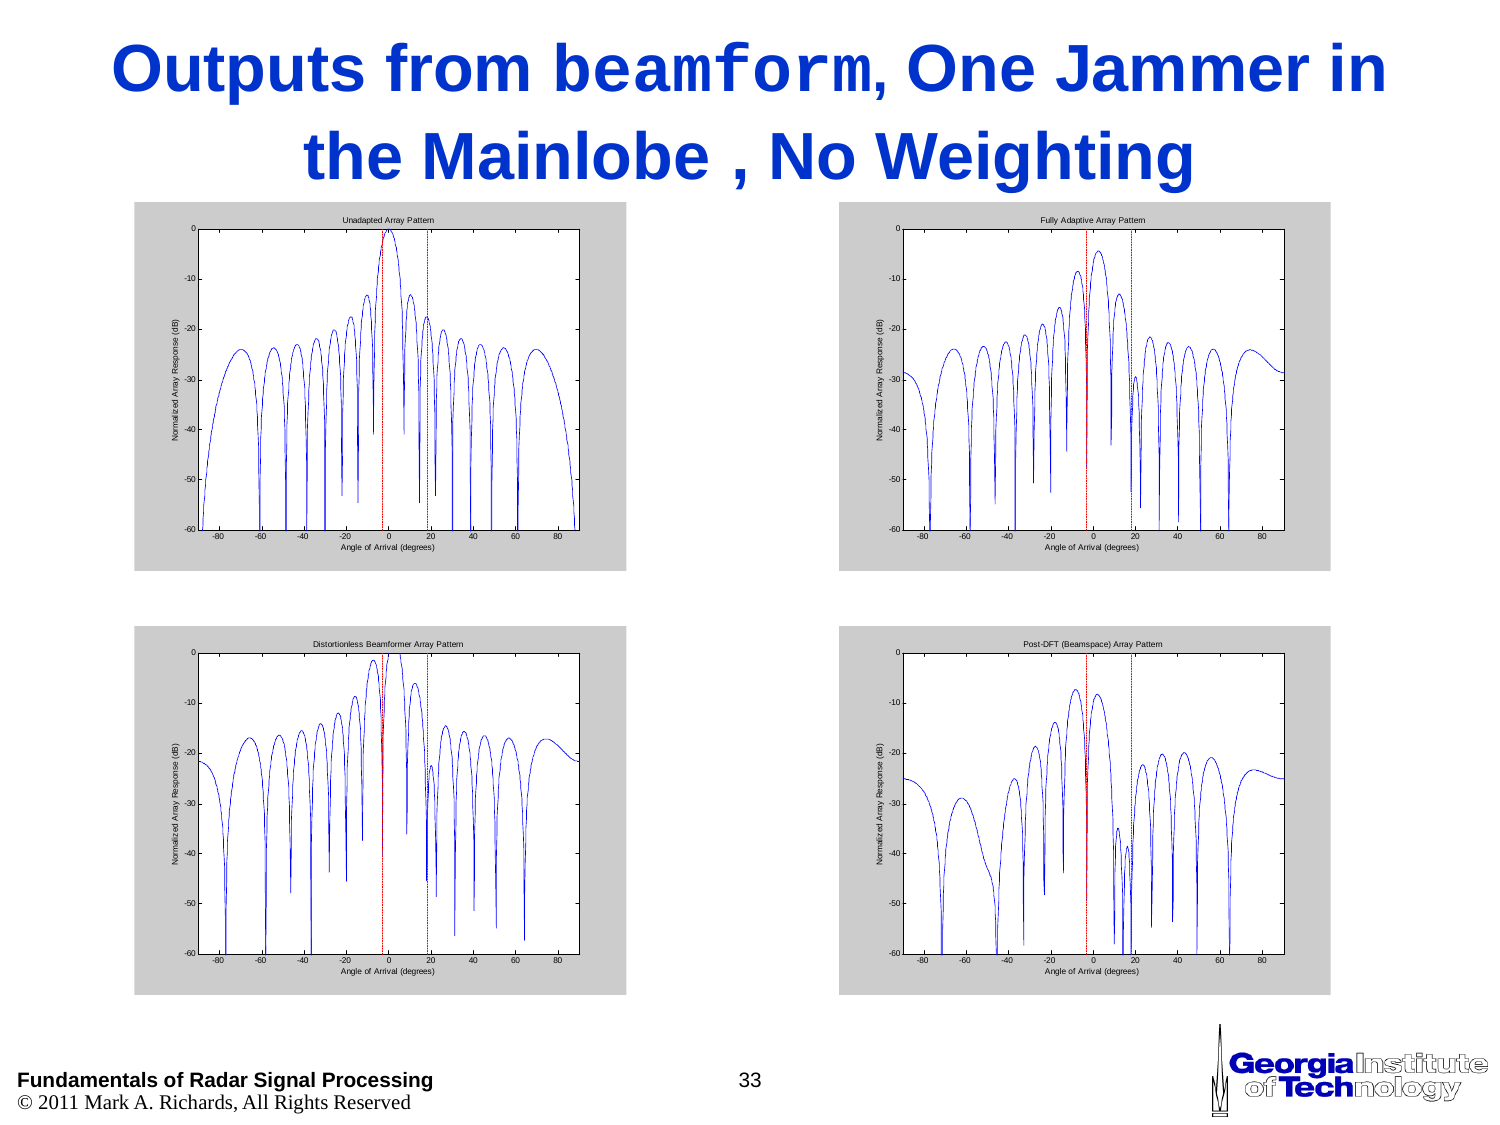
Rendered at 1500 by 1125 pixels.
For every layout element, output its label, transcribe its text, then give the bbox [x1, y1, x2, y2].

picture [838, 625, 1332, 996]
picture [134, 625, 627, 996]
picture [134, 201, 627, 572]
picture [838, 201, 1332, 572]
picture [1212, 1024, 1488, 1117]
slide_number 33 [574, 1059, 926, 1113]
title Outputs from beamform, One Jammer in the Mainlobe , No Weighting [74, 44, 1426, 176]
